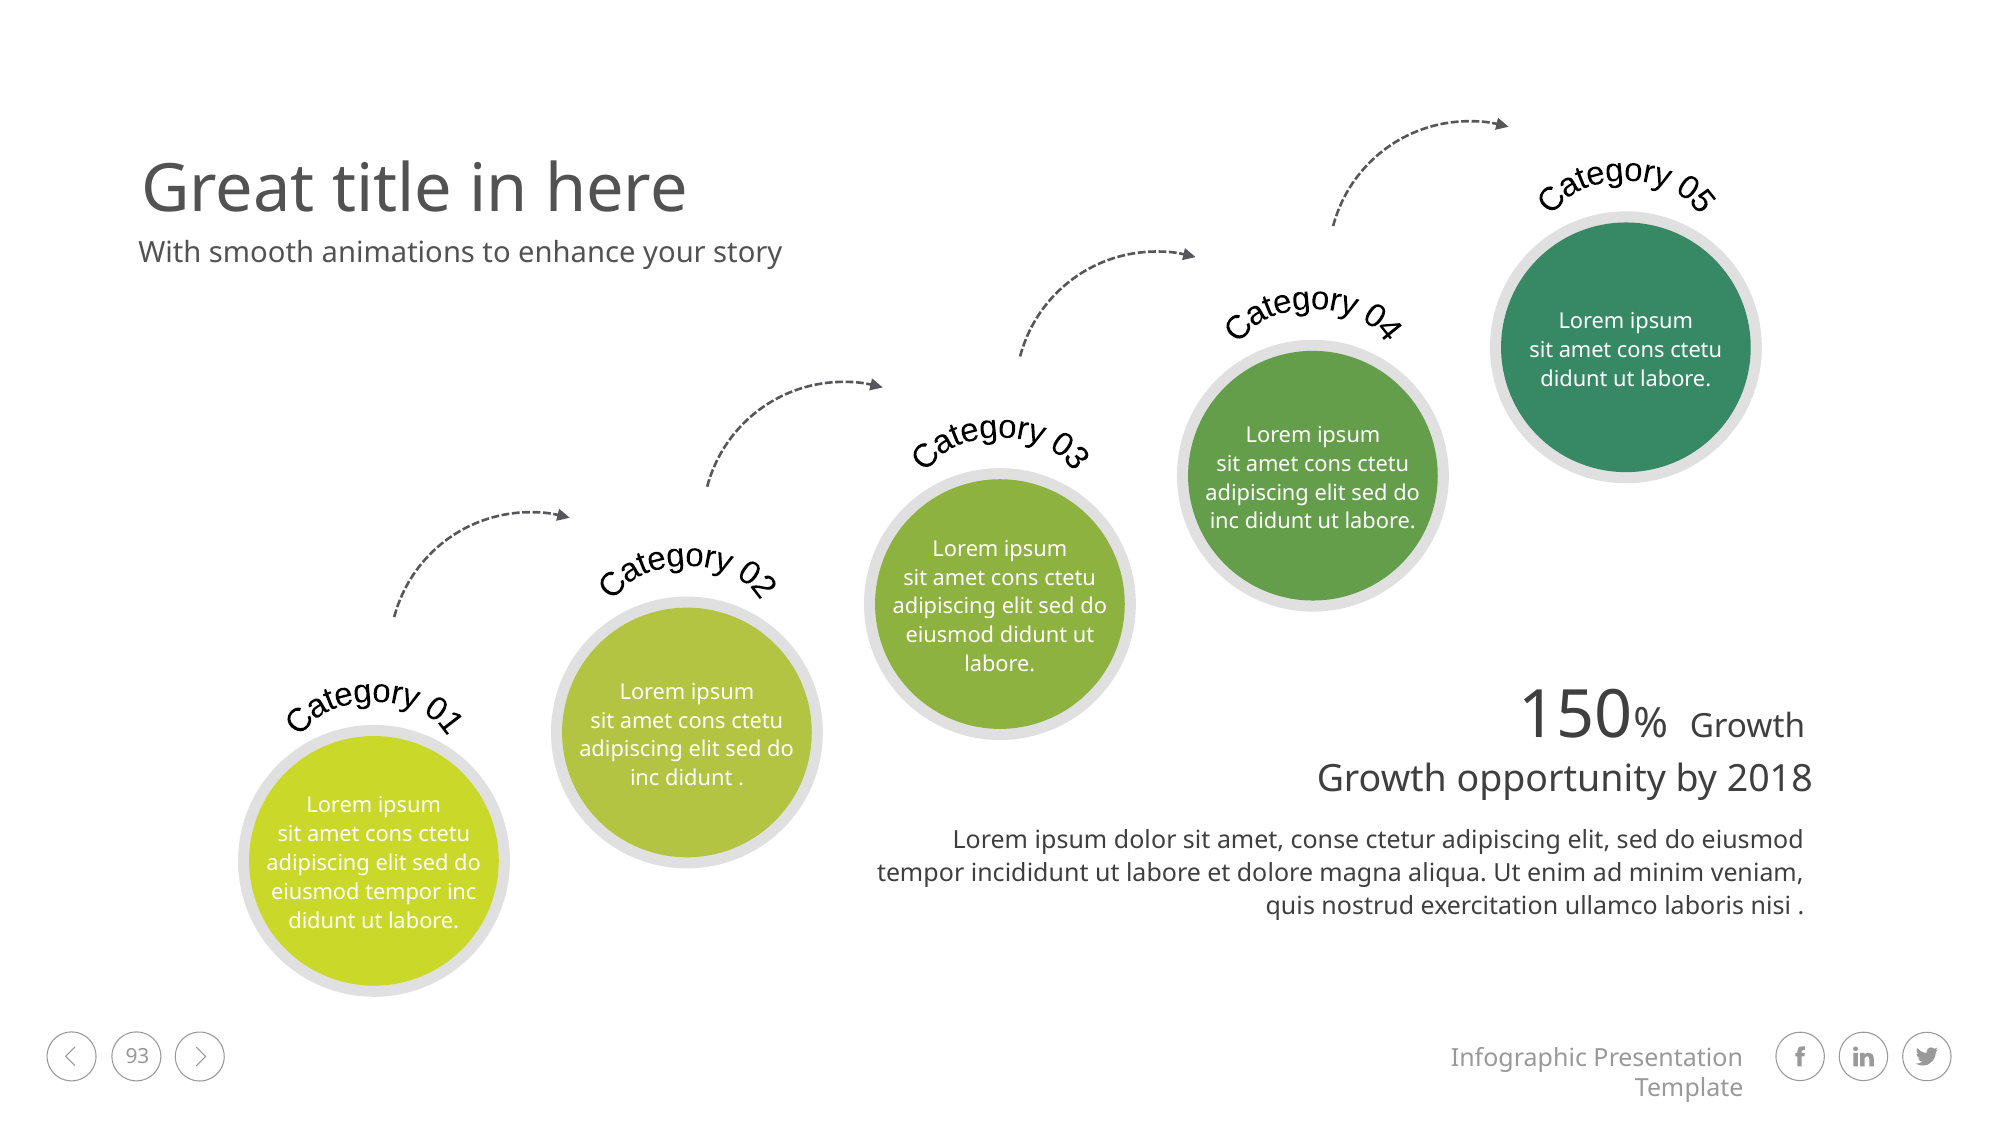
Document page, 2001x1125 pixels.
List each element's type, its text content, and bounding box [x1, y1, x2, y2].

slide_number 93 [88, 1026, 187, 1087]
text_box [1762, 645, 1821, 927]
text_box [238, 121, 1762, 997]
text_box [135, 137, 238, 276]
